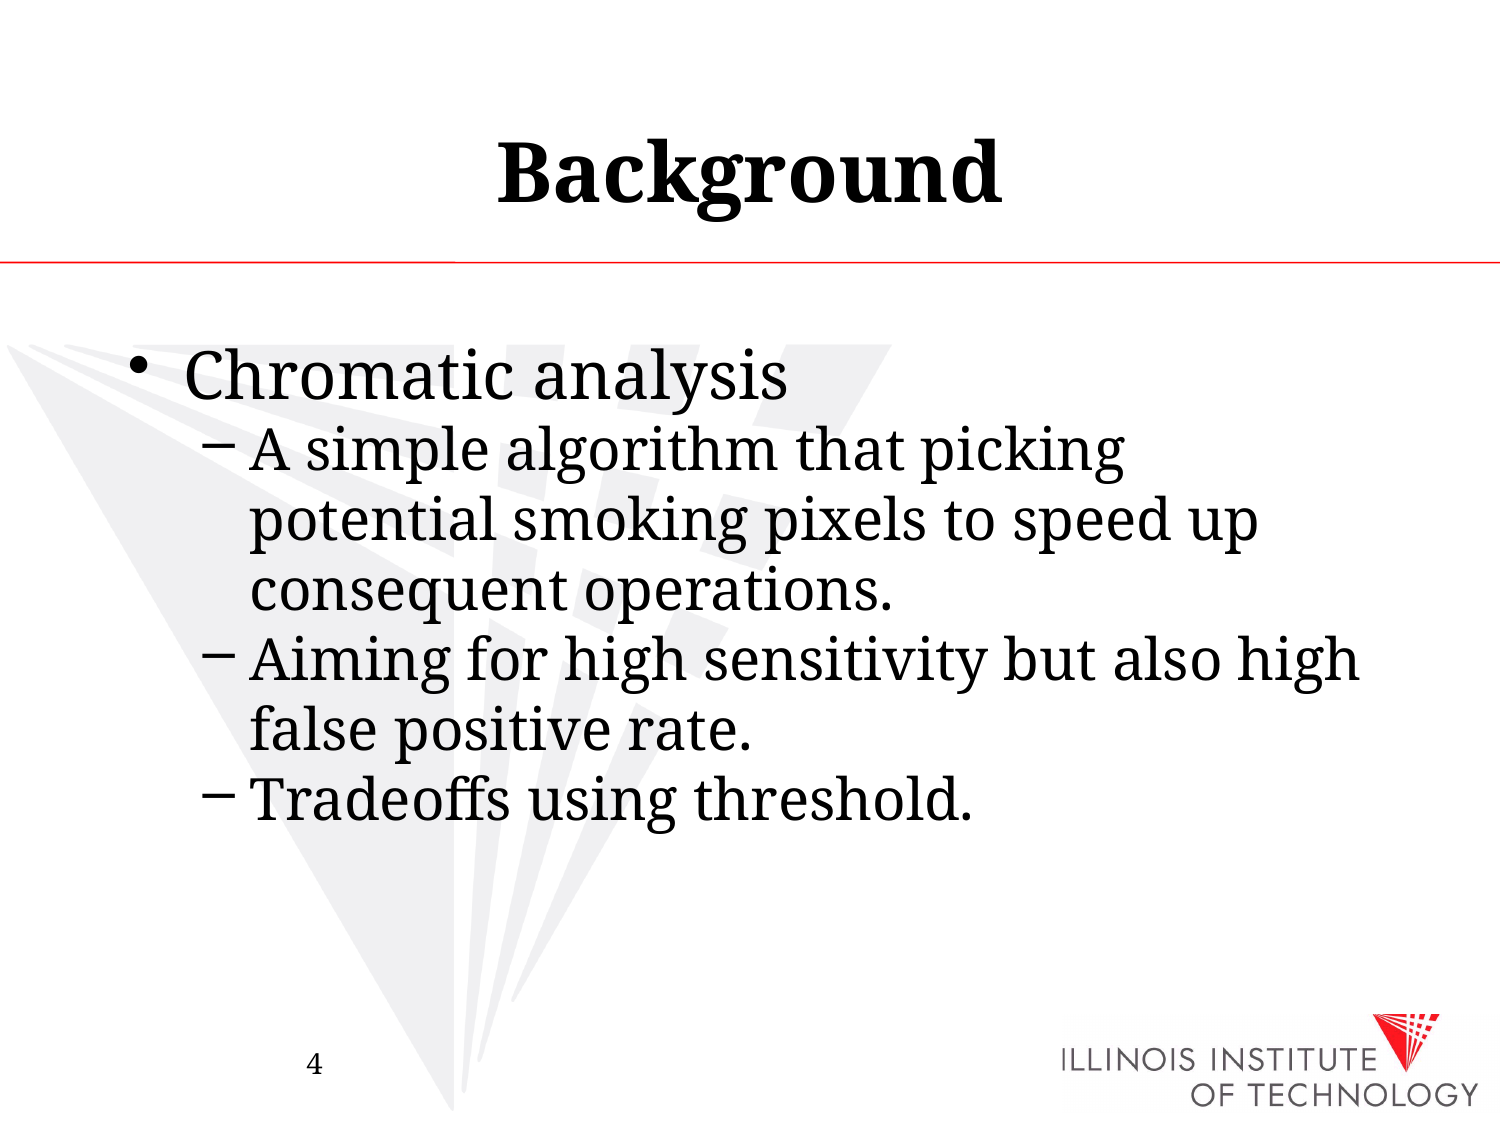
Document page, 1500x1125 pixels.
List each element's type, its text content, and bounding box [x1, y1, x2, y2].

list Chromatic analysis A simple algorithm that picking potential smoking pixels to speed up consequent operations. Aiming for high sensitivity but also high false positive rate. Tradeoffs using threshold. [112, 324, 1388, 1000]
slide_number 4 [24, 1037, 338, 1100]
title Background [75, 87, 1425, 250]
picture [1062, 1014, 1500, 1113]
